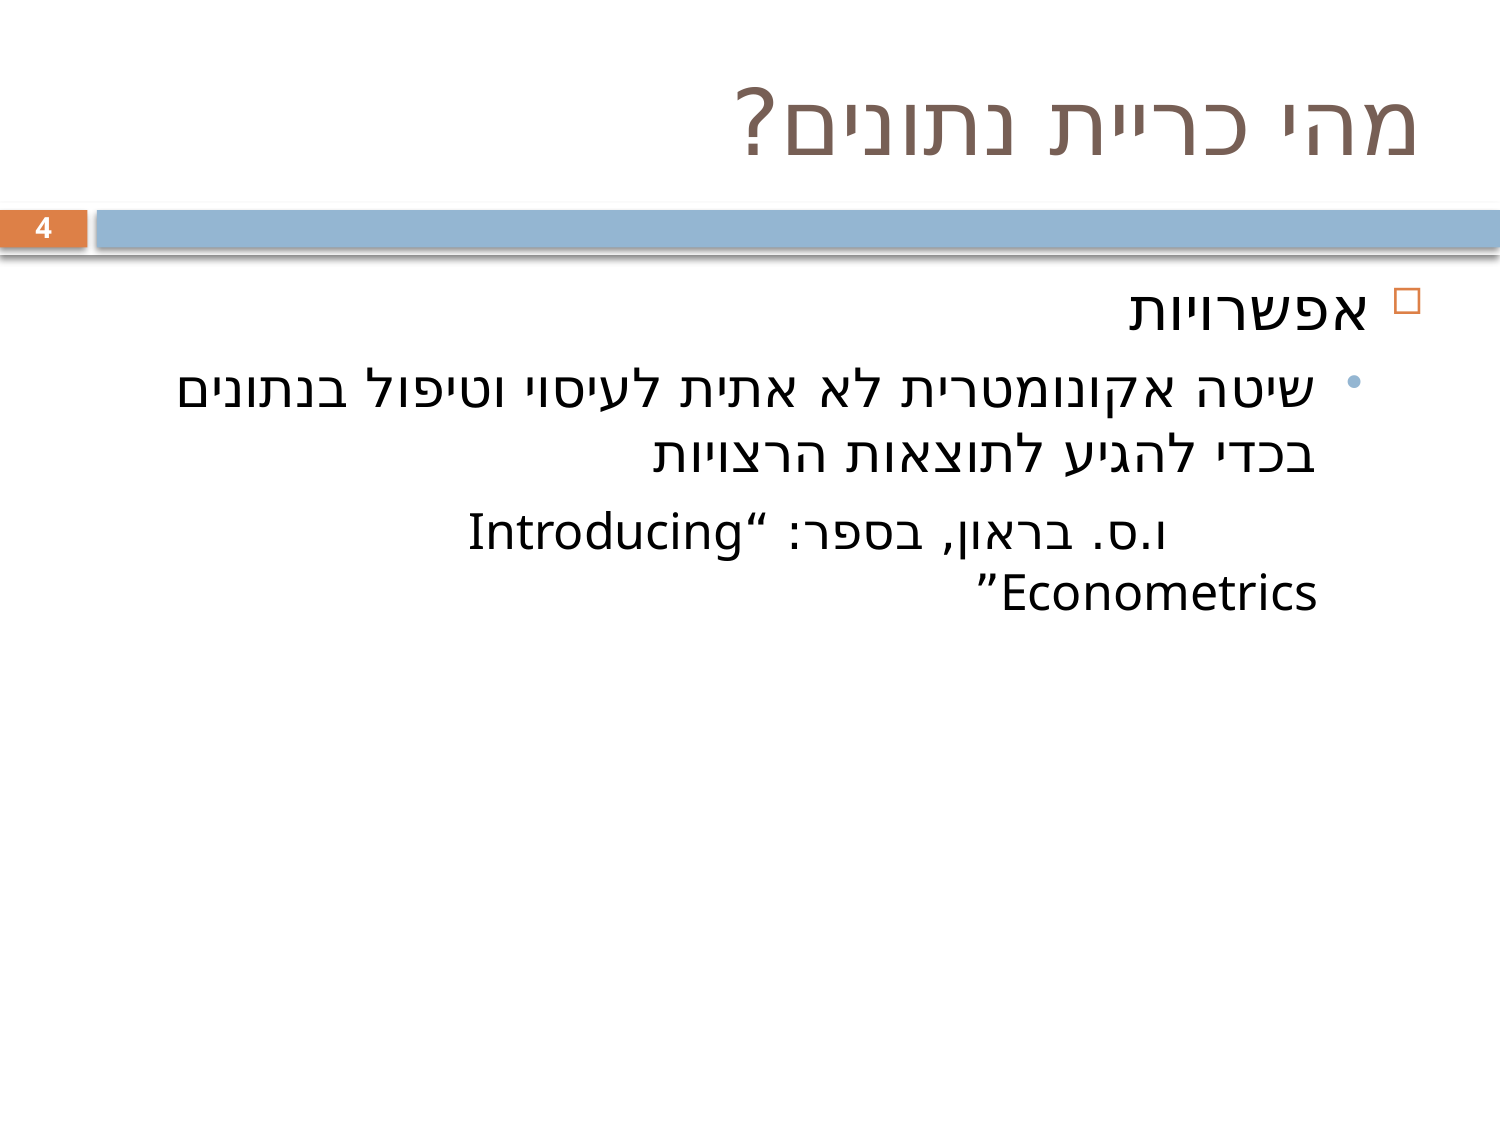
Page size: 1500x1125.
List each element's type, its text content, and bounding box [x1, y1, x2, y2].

slide_number 4 [0, 208, 88, 249]
title מהי כריית נתונים? [100, 37, 1438, 200]
list אפשרויות שיטה אקונומטרית לא אתית לעיסוי וטיפול בנתונים בכדי להגיע לתוצאות הרצויות ו.ס. בראון, בספר: “Introducing Econometrics” [100, 262, 1438, 1000]
